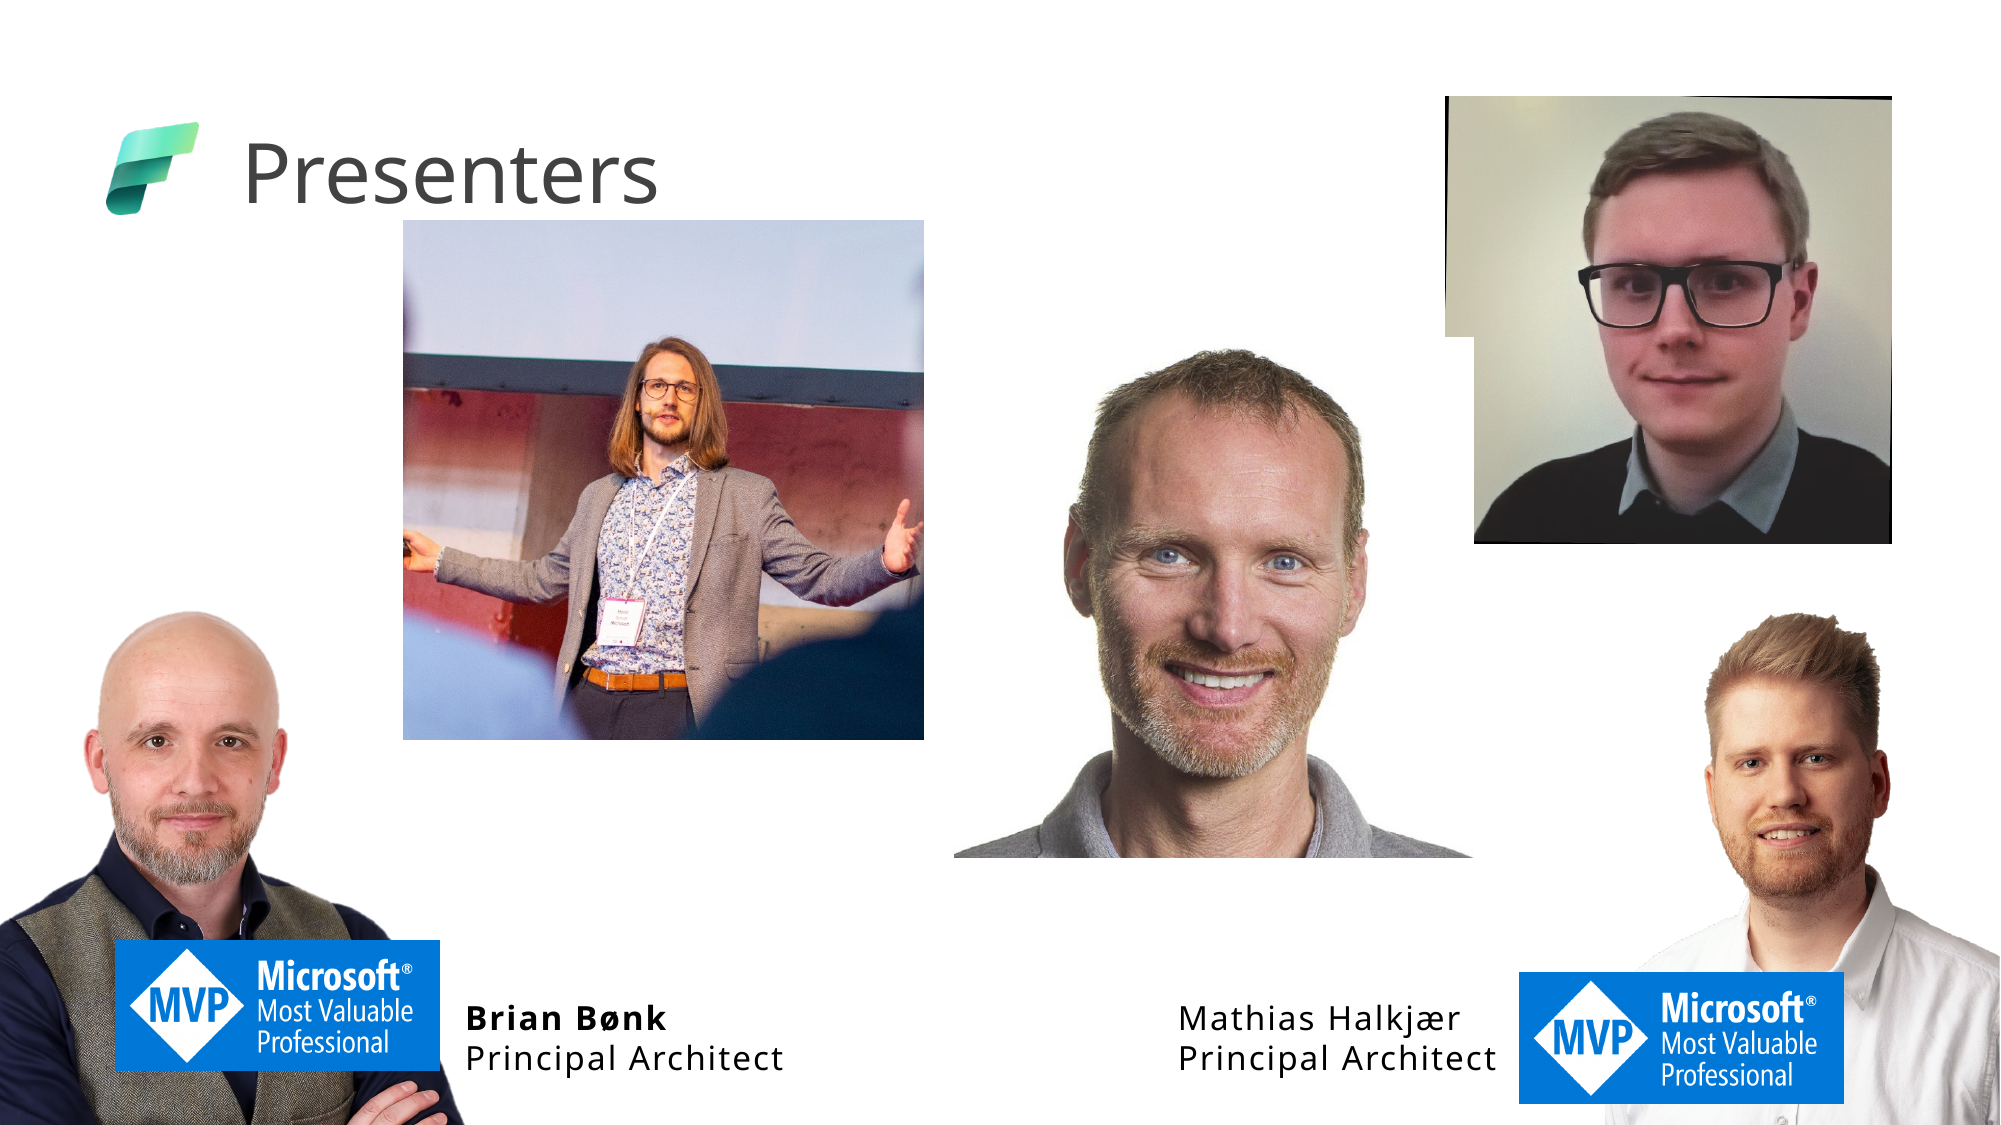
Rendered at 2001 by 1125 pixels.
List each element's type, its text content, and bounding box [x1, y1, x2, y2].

text_box Brian Bønk Principal Architect [527, 989, 807, 1085]
picture [106, 122, 199, 215]
text_box Presenters [226, 112, 1444, 228]
picture [1519, 612, 2000, 1125]
text_box Mathias Halkjær Principal Architect [1163, 989, 1519, 1085]
picture [0, 220, 924, 1125]
picture [954, 96, 1892, 858]
